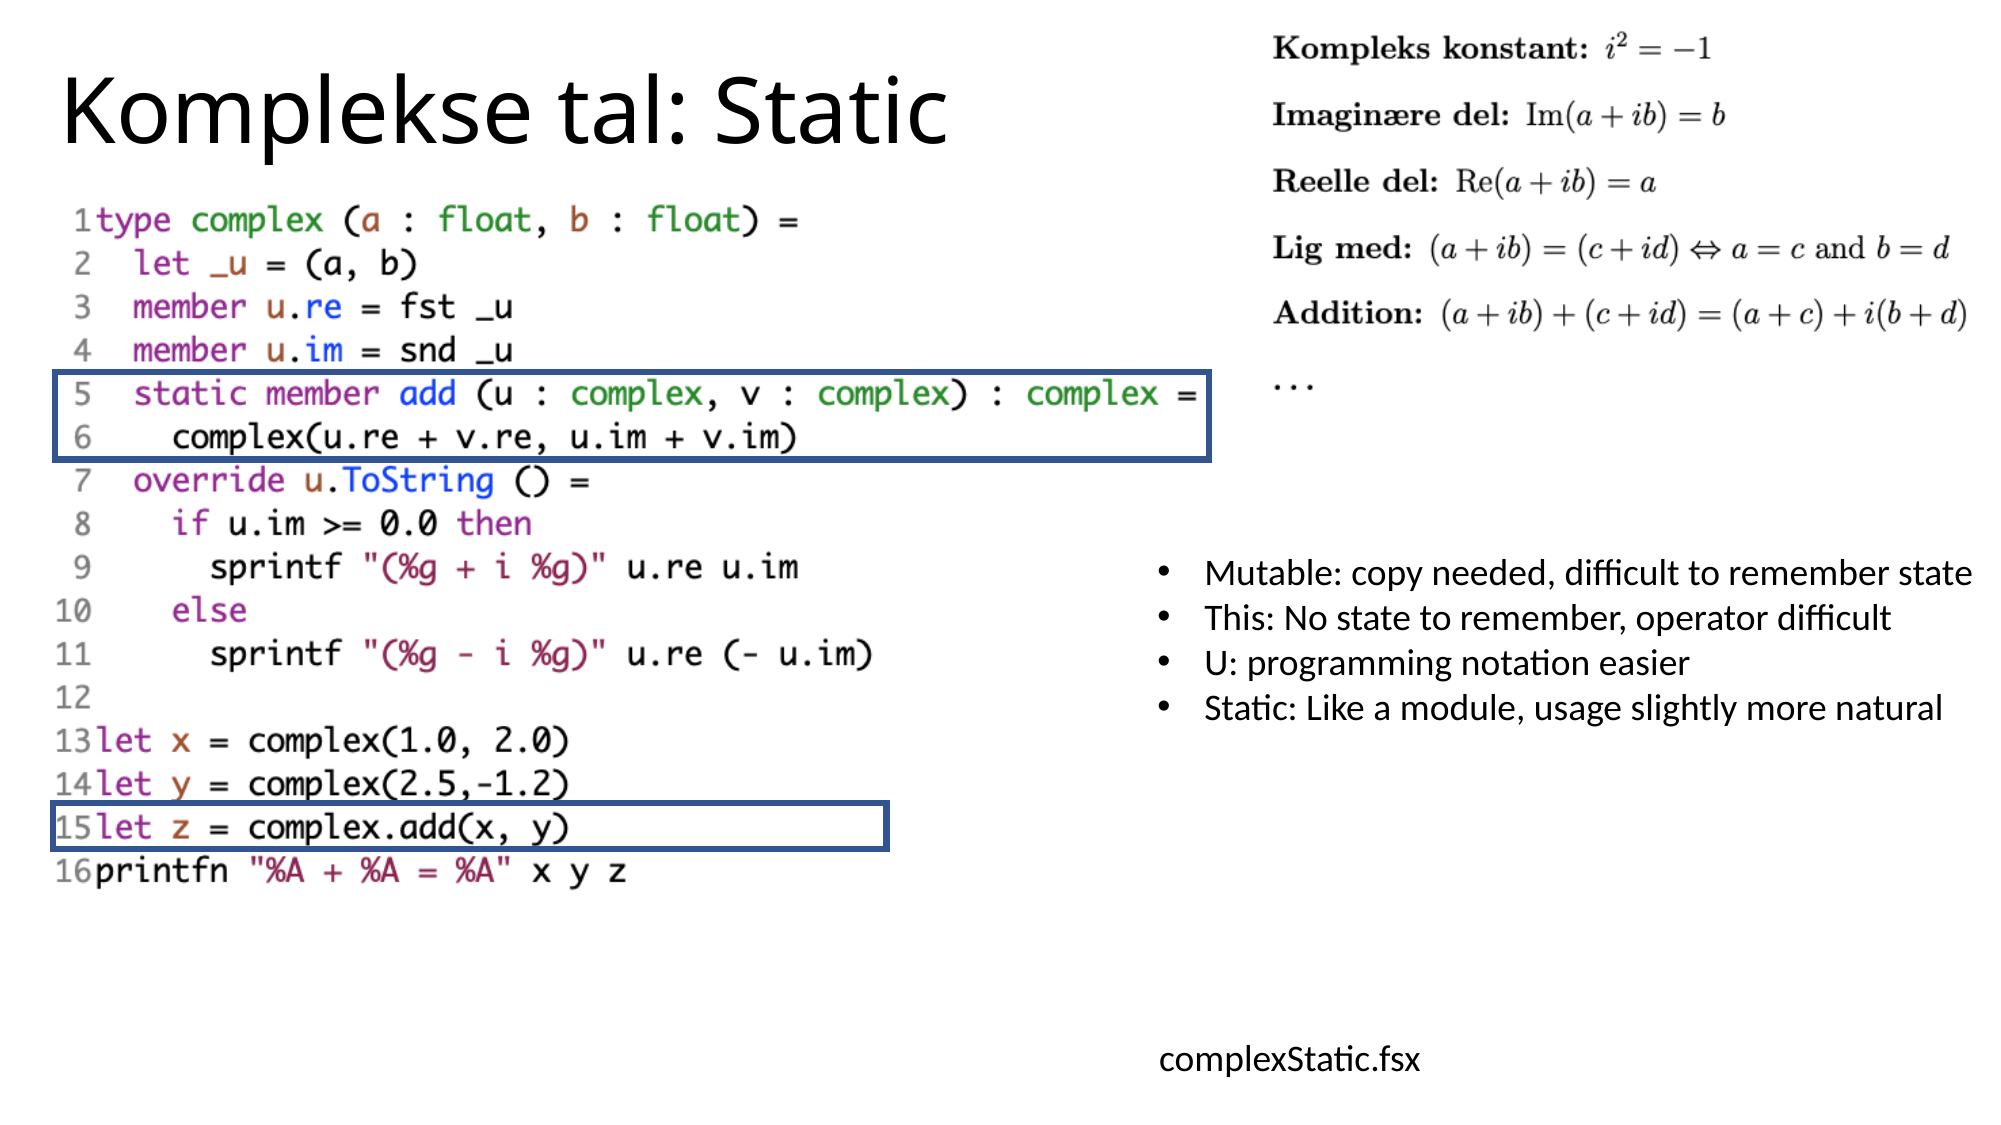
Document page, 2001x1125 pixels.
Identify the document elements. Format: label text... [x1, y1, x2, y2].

text_box Mutable: copy needed, difficult to remember state This: No state to remember, operator difficult U: programming notation easier Static: Like a module, usage slightly more natural [1210, 540, 2000, 781]
picture [1257, 0, 2000, 401]
picture [44, 199, 1210, 893]
text_box complexStatic.fsx [1144, 1026, 1436, 1086]
title Komplekse tal: Static [44, 5, 1100, 199]
